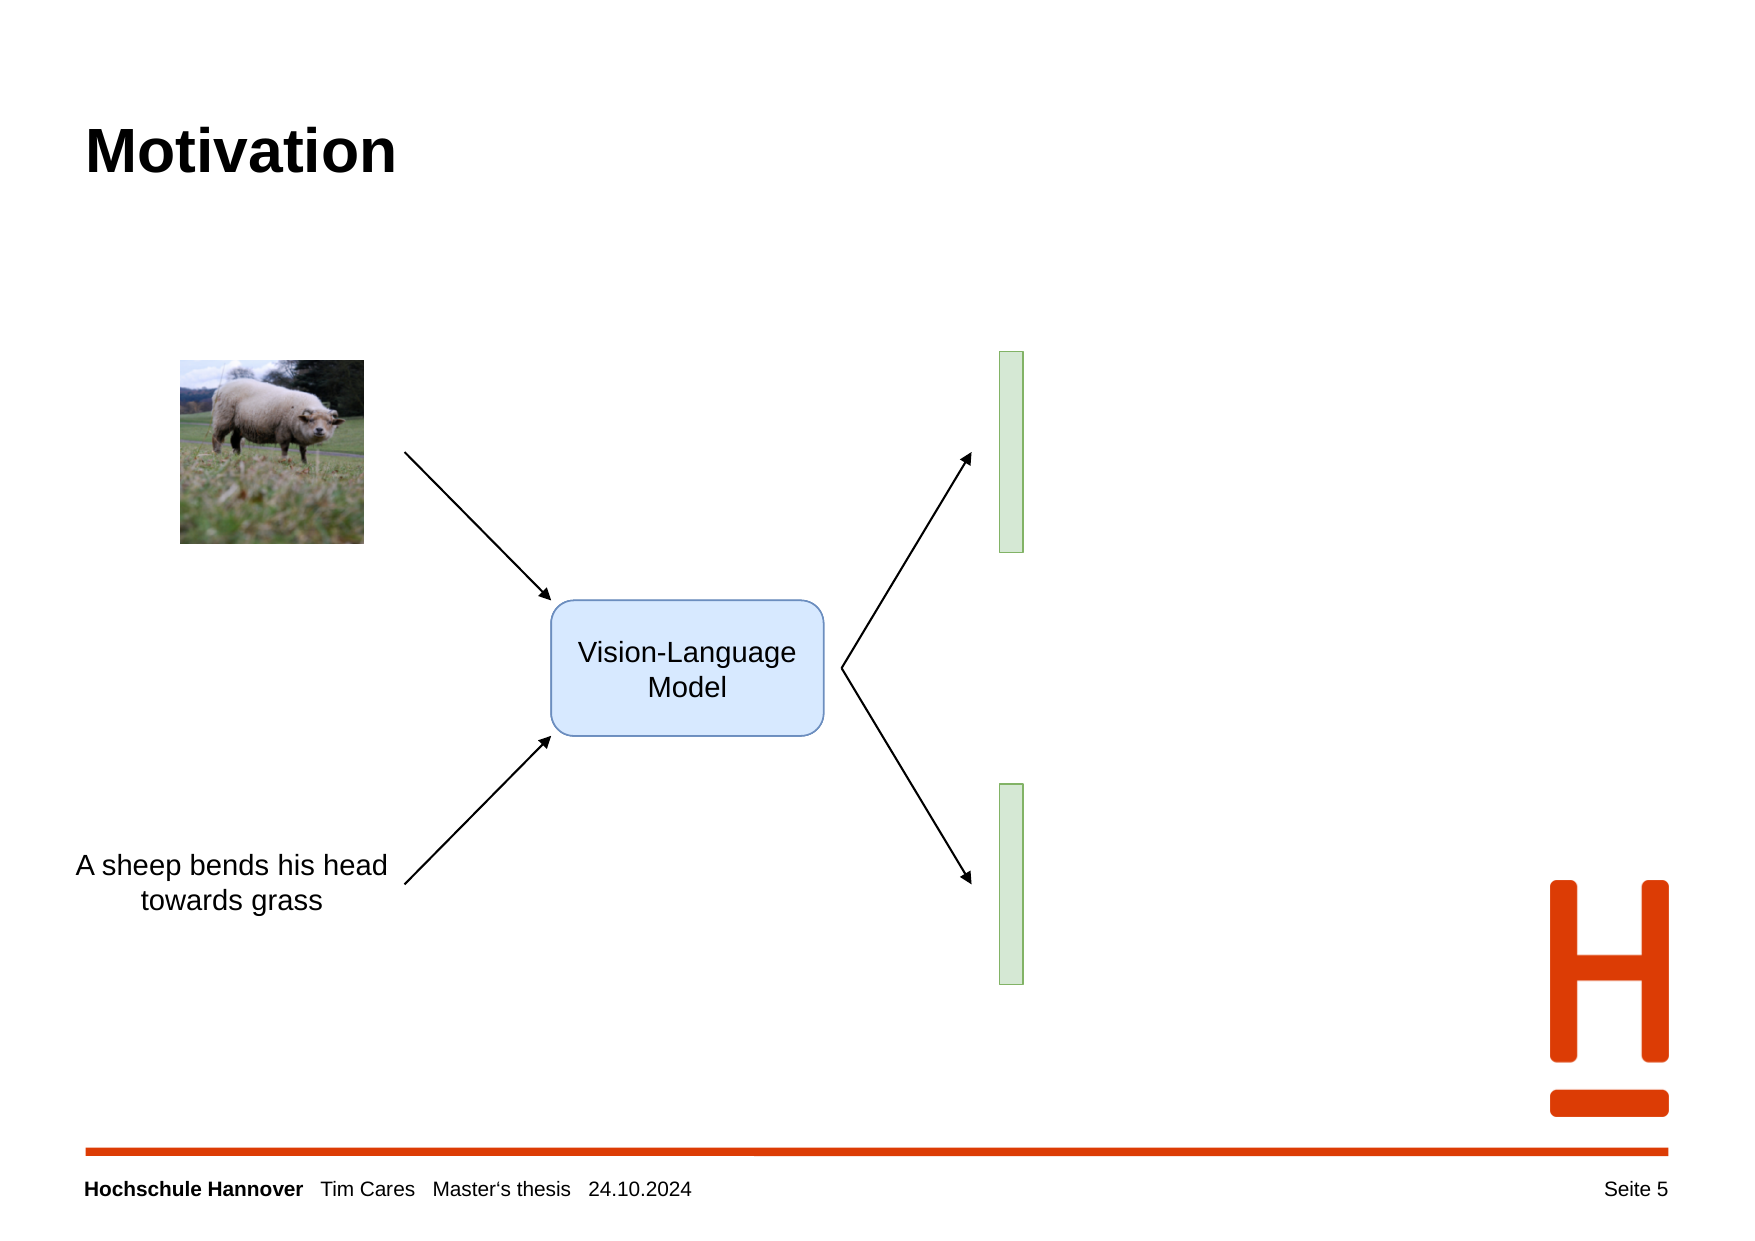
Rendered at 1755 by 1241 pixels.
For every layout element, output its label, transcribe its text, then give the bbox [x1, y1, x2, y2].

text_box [404, 735, 552, 885]
text_box [999, 783, 1024, 985]
picture [179, 360, 364, 544]
title Motivation [85, 110, 1669, 266]
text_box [404, 451, 552, 601]
text_box Vision-Language Model [551, 600, 824, 736]
text_box A sheep bends his head towards grass [60, 839, 404, 924]
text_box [841, 451, 972, 667]
picture [1550, 880, 1669, 1117]
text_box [841, 667, 972, 885]
slide_number Seite 5 [1467, 1175, 1669, 1213]
text_box [999, 351, 1024, 553]
